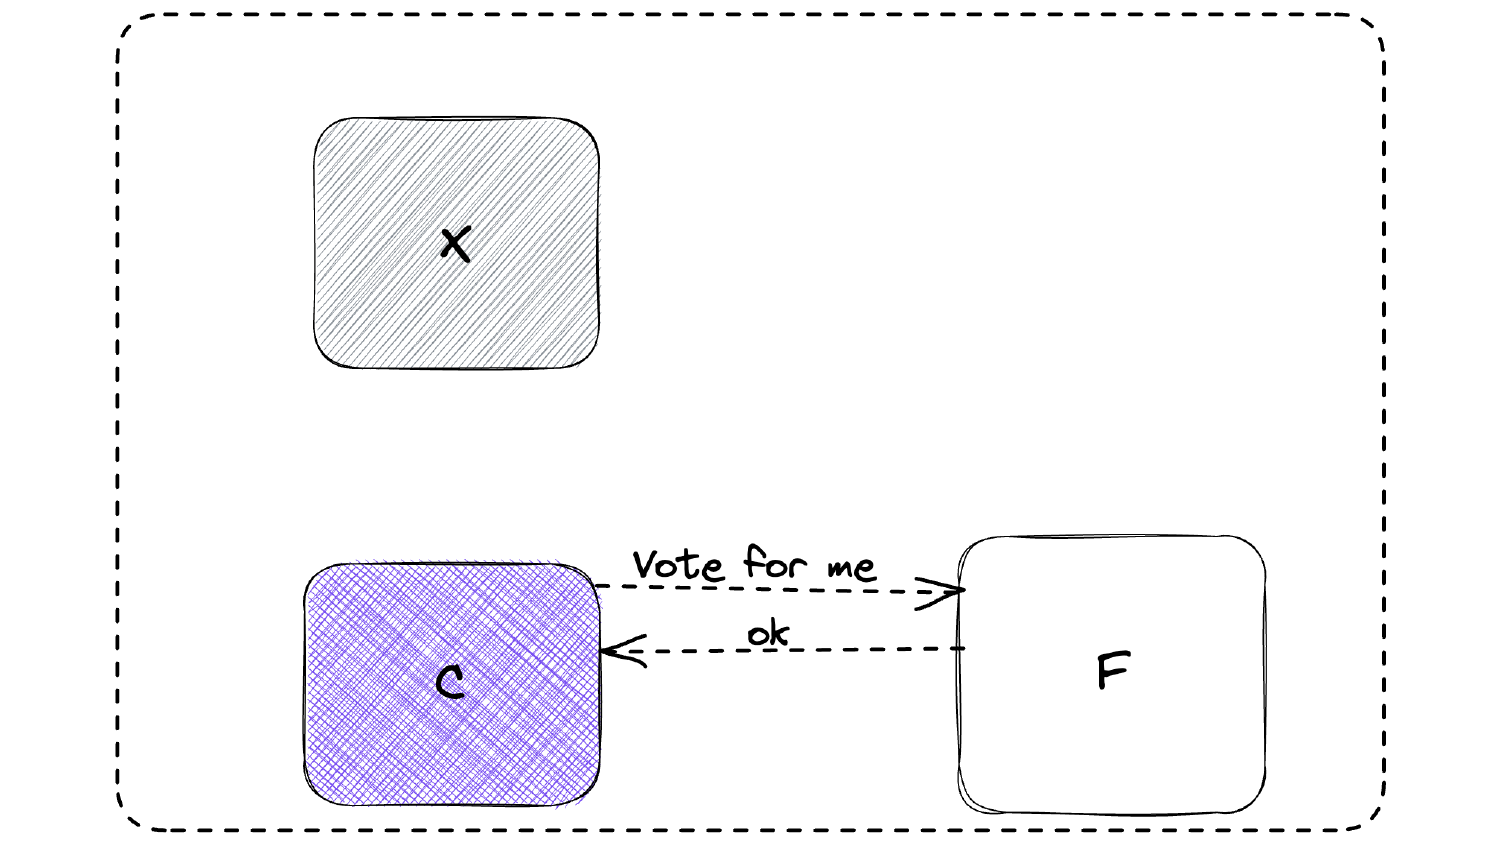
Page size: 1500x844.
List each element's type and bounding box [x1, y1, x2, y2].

picture [102, 0, 1398, 844]
